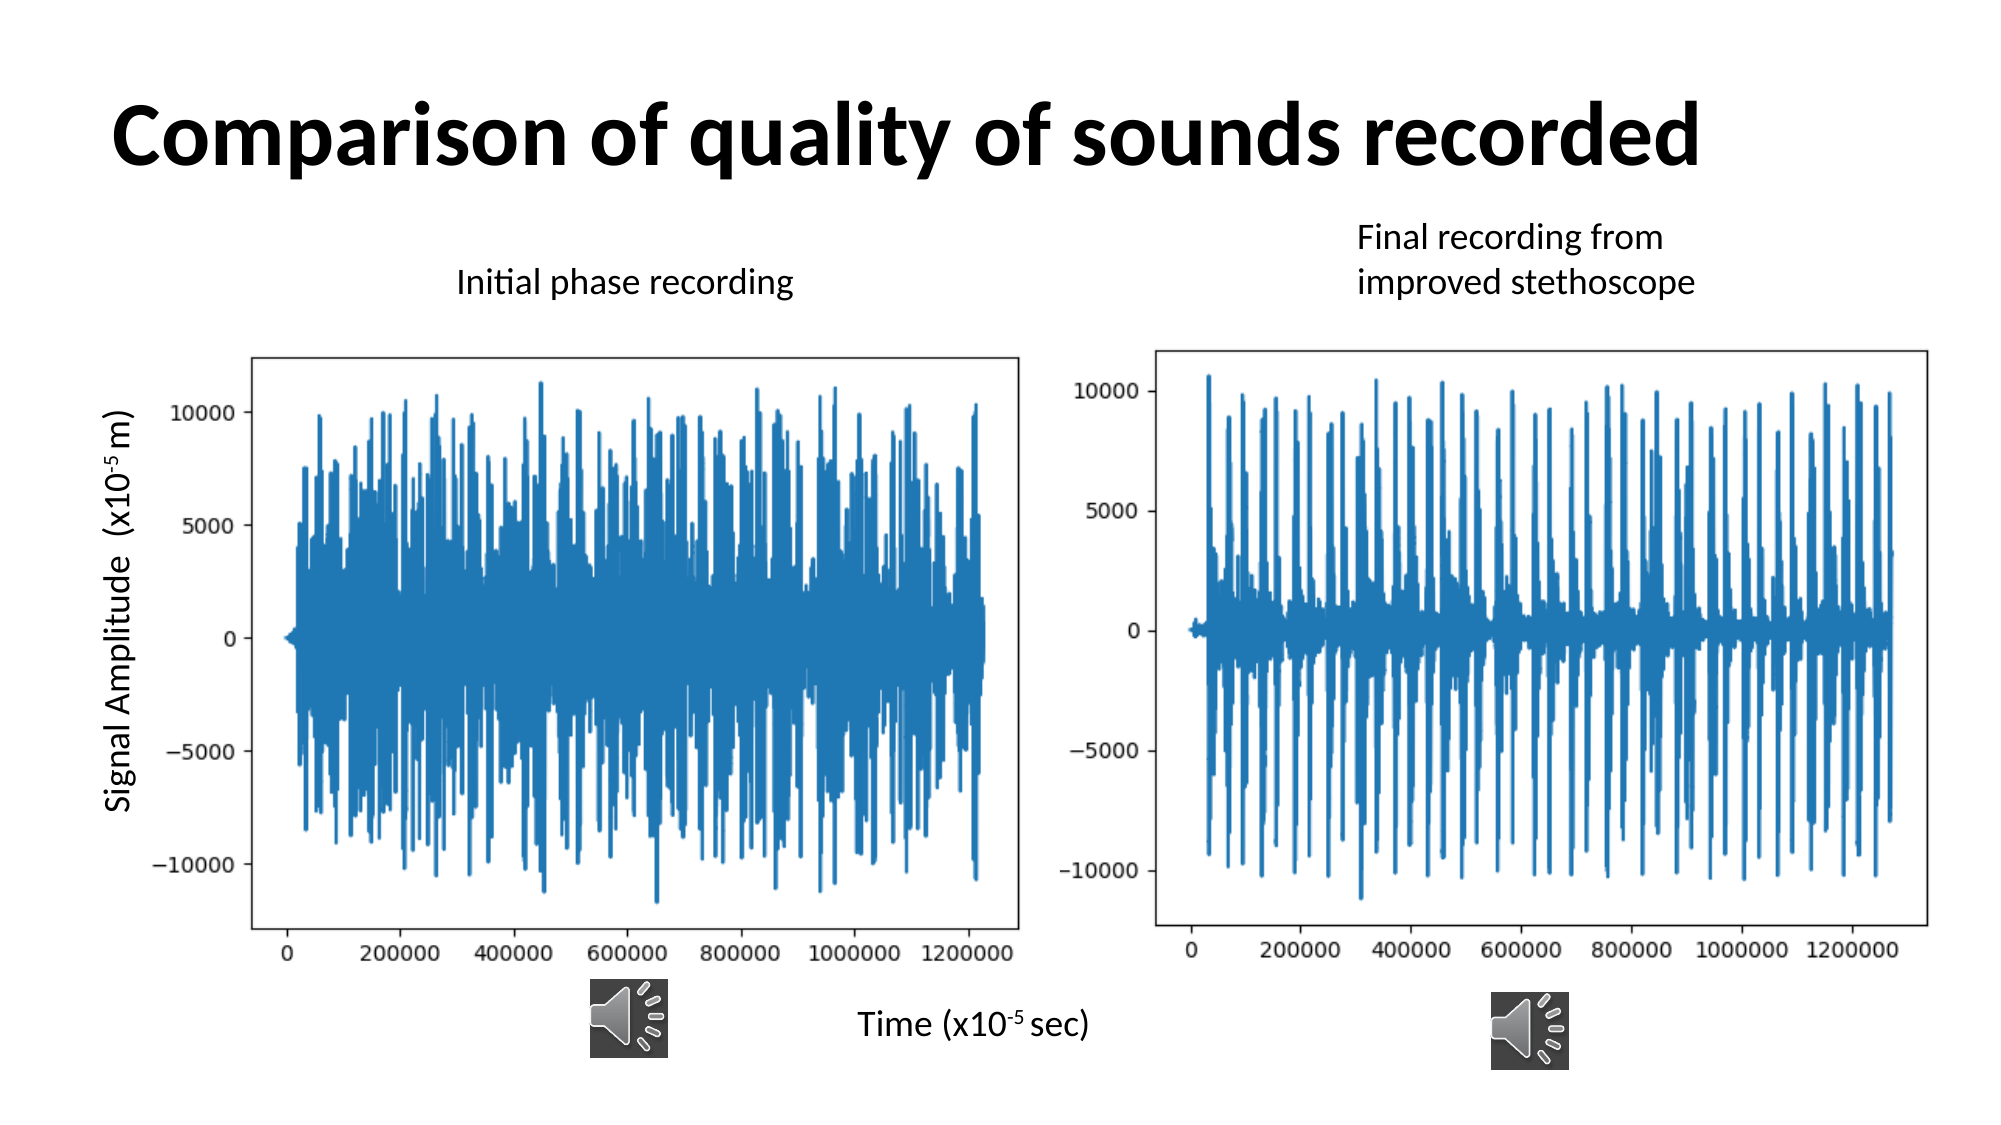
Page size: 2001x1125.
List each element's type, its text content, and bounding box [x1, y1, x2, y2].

text_box Initial phase recording [441, 249, 817, 310]
title Comparison of quality of sounds recorded [97, 26, 1823, 245]
text_box Signal Amplitude (x10-5 m) [84, 316, 161, 829]
text_box Time (x10-5 sec) [842, 992, 1371, 1051]
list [137, 349, 1059, 992]
text_box Final recording from improved stethoscope [1342, 204, 1718, 310]
picture [588, 978, 669, 1059]
picture [1059, 337, 2000, 1071]
